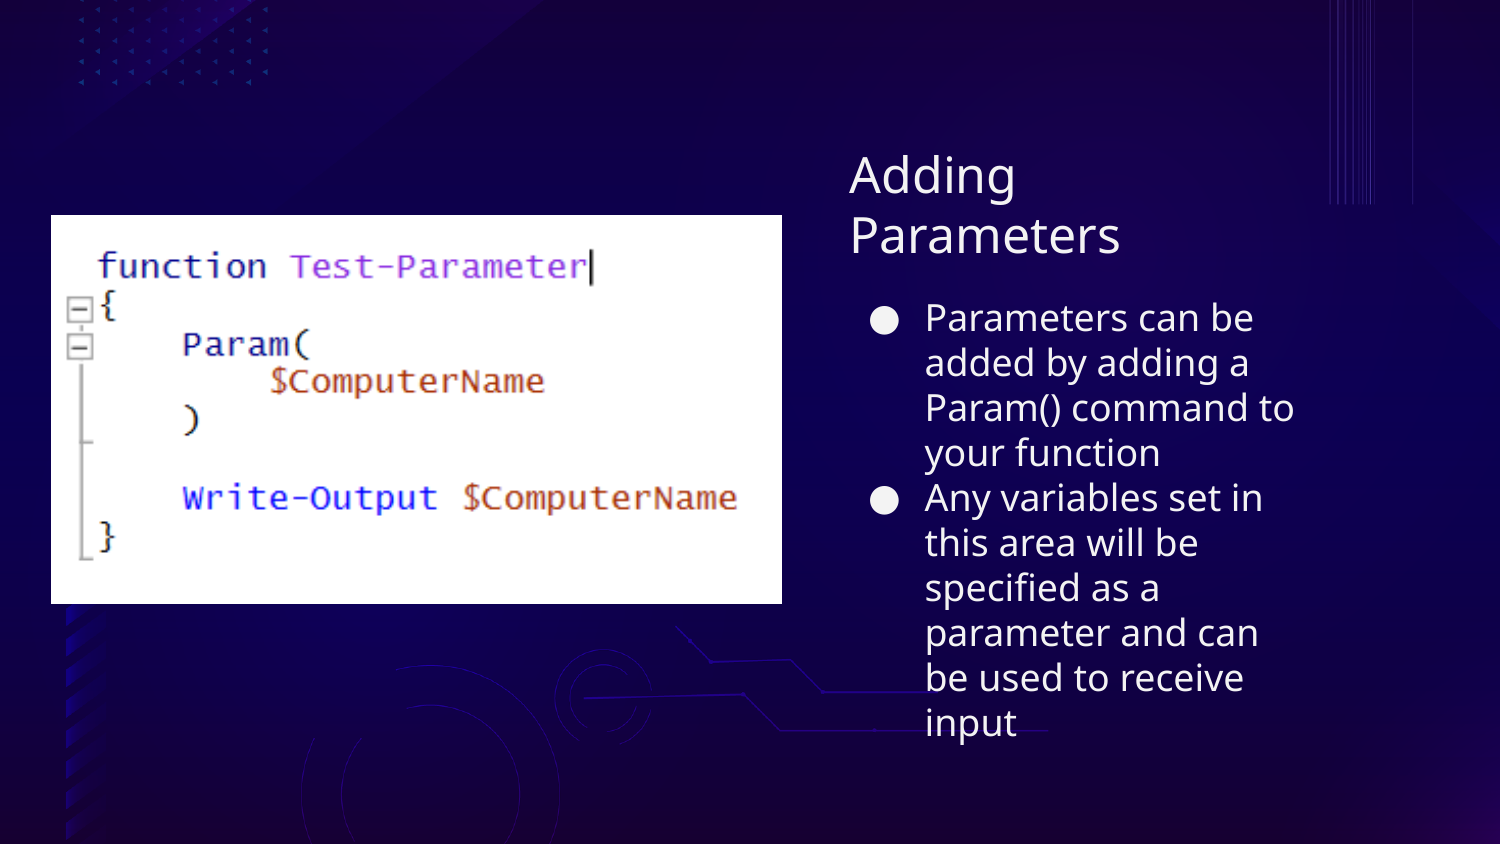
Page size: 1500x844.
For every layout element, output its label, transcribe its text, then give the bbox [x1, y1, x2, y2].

picture [0, 0, 1500, 844]
subtitle Parameters can be added by adding a Param() command to your function Any variables set in this area will be specified as a parameter and can be used to receive input [834, 278, 1327, 572]
title Adding Parameters [834, 176, 1288, 278]
